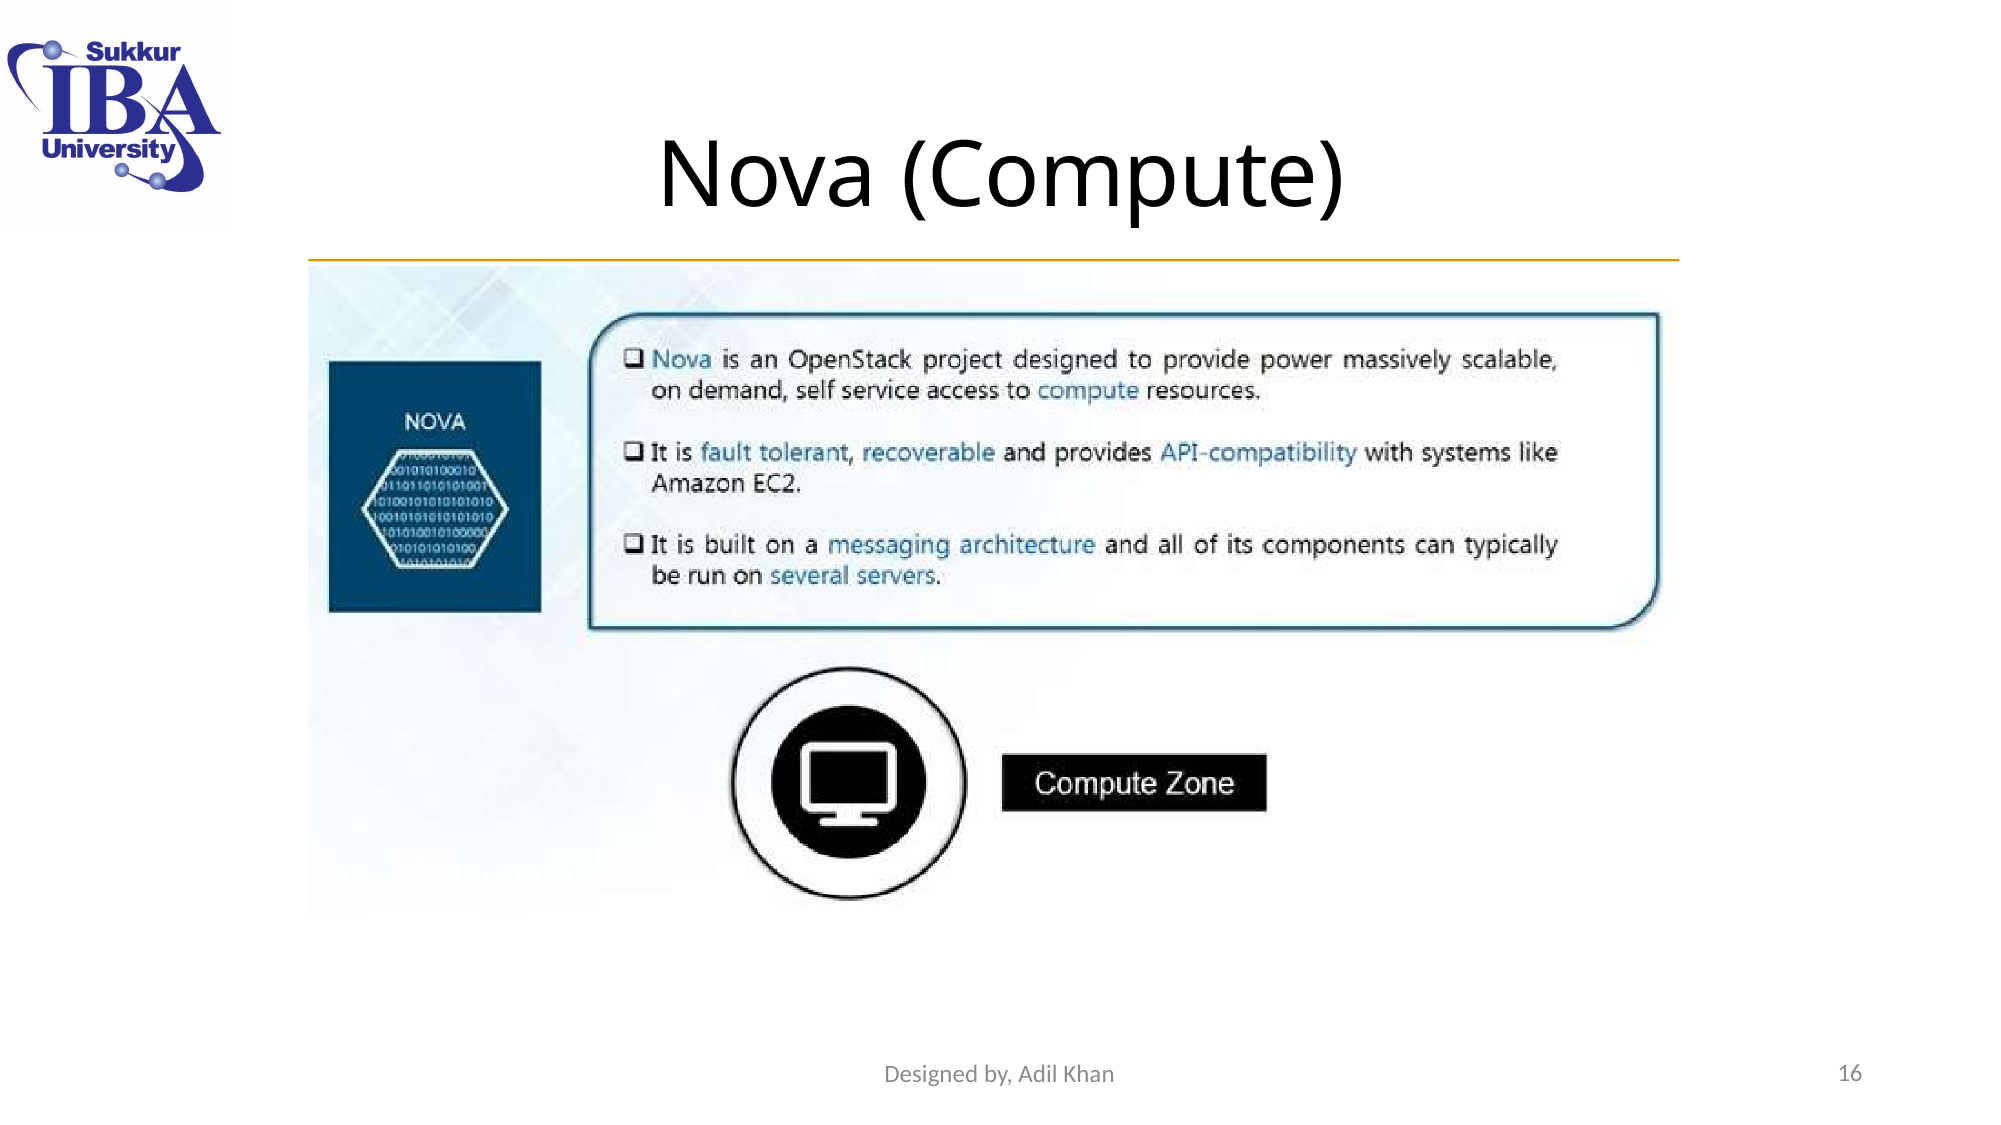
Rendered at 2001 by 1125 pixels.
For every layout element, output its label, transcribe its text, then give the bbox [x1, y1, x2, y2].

slide_number 16 [1412, 746, 1863, 1125]
footer Designed by, Adil Khan [662, 1042, 1338, 1103]
picture [1, 3, 227, 229]
text_box [308, 259, 1680, 919]
title Nova (Compute) [137, 73, 1863, 264]
